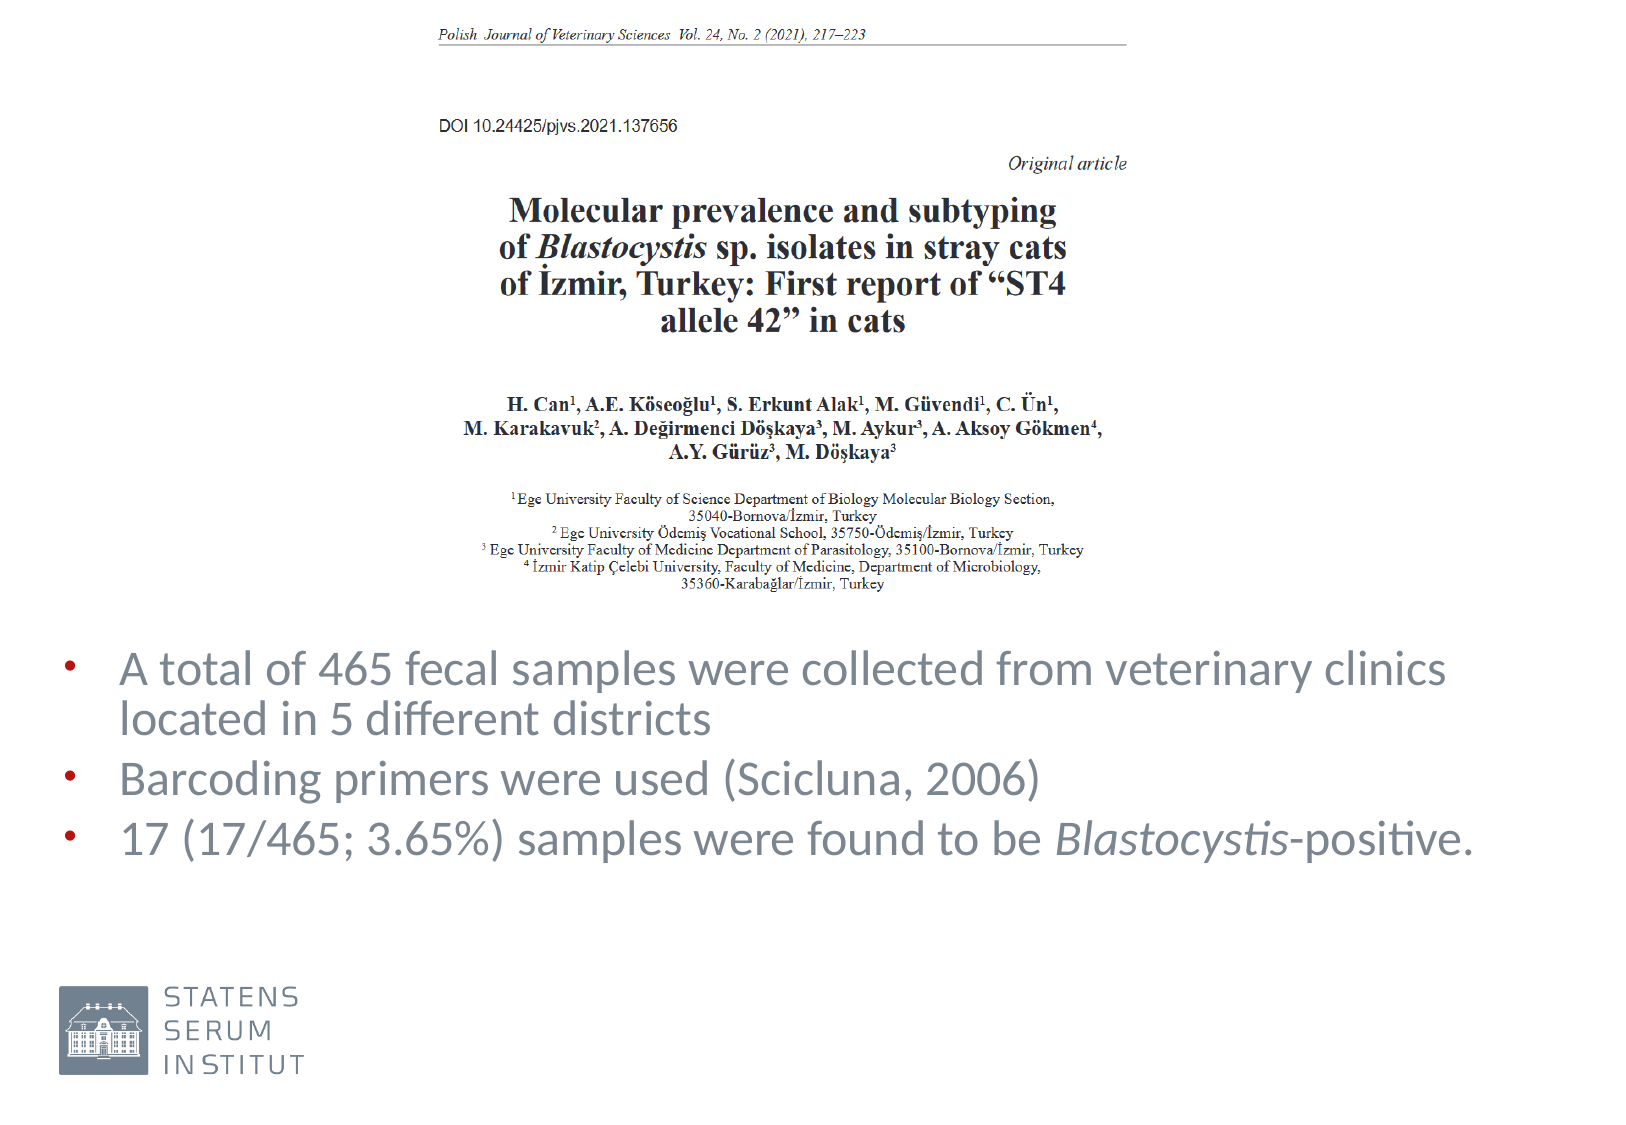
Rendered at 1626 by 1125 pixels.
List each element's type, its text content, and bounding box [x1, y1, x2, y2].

picture [363, 7, 1168, 610]
list A total of 465 fecal samples were collected from veterinary clinics located in 5 different districts Barcoding primers were used (Scicluna, 2006) 17 (17/465; 3.65%) samples were found to be Blastocystis-positive. [63, 645, 1568, 1125]
picture [59, 986, 63, 1075]
